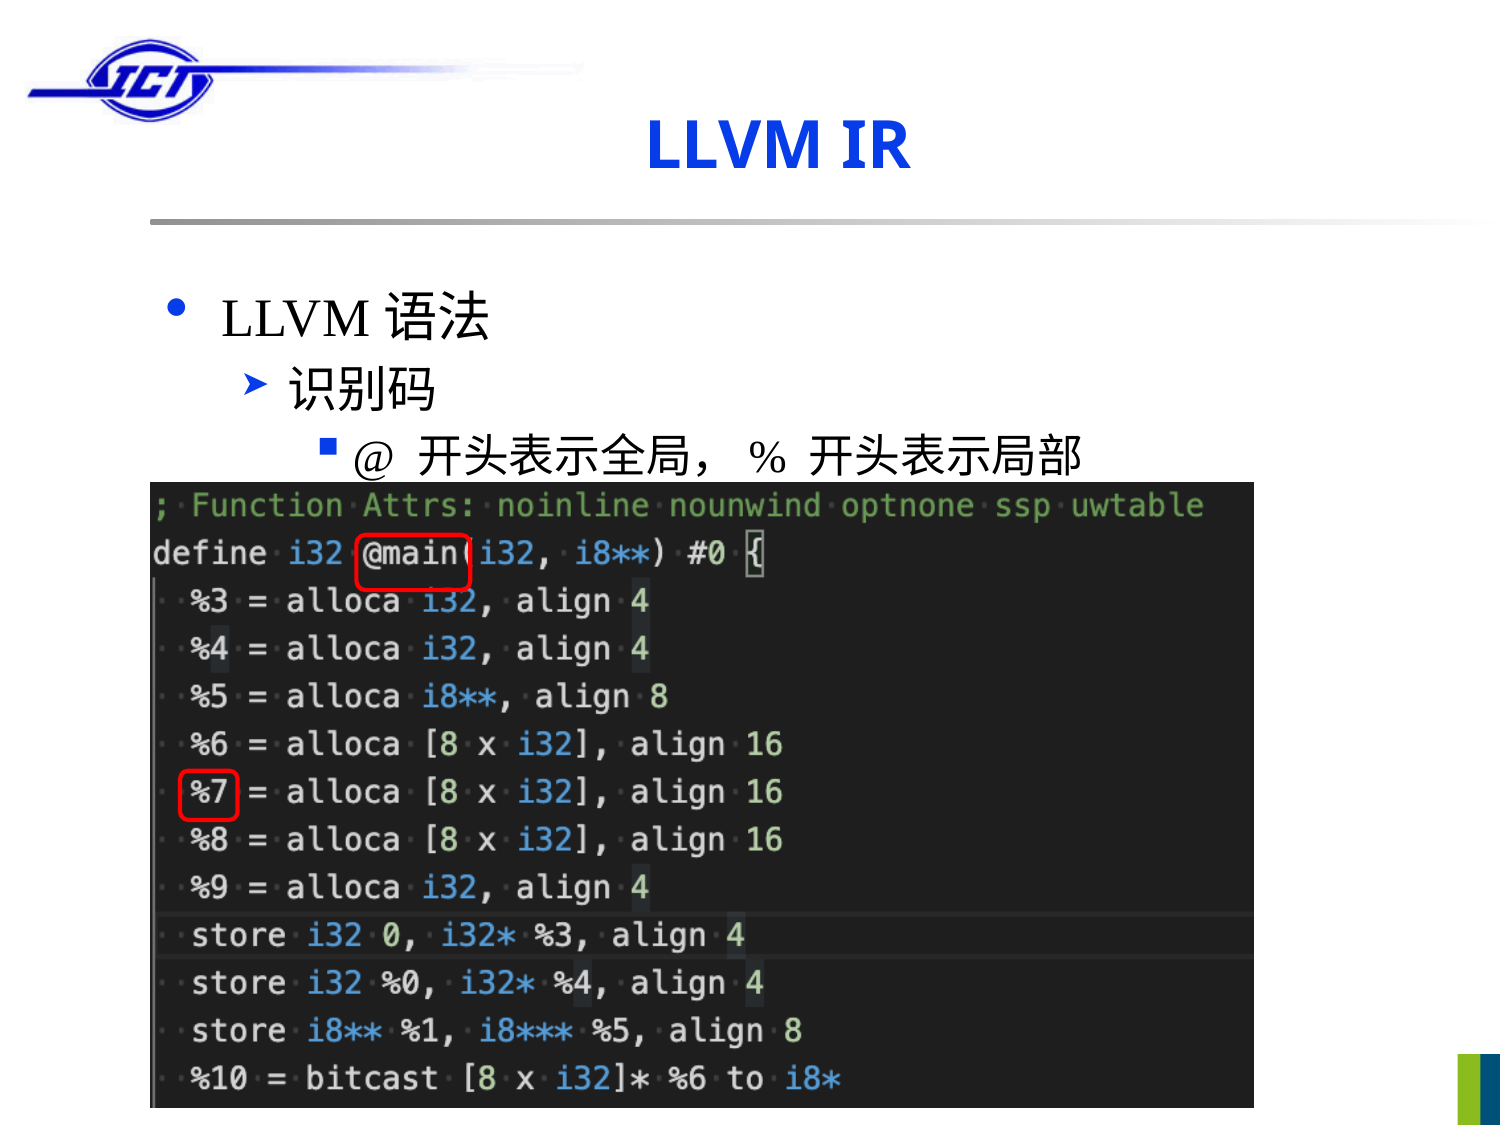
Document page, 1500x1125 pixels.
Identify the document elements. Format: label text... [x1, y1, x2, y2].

picture [24, 36, 600, 125]
list LLVM语法 识别码 @ 开头表示全局，% 开头表示局部 [150, 275, 1388, 1013]
title LLVM IR [159, 66, 1397, 217]
picture [149, 482, 1254, 1108]
